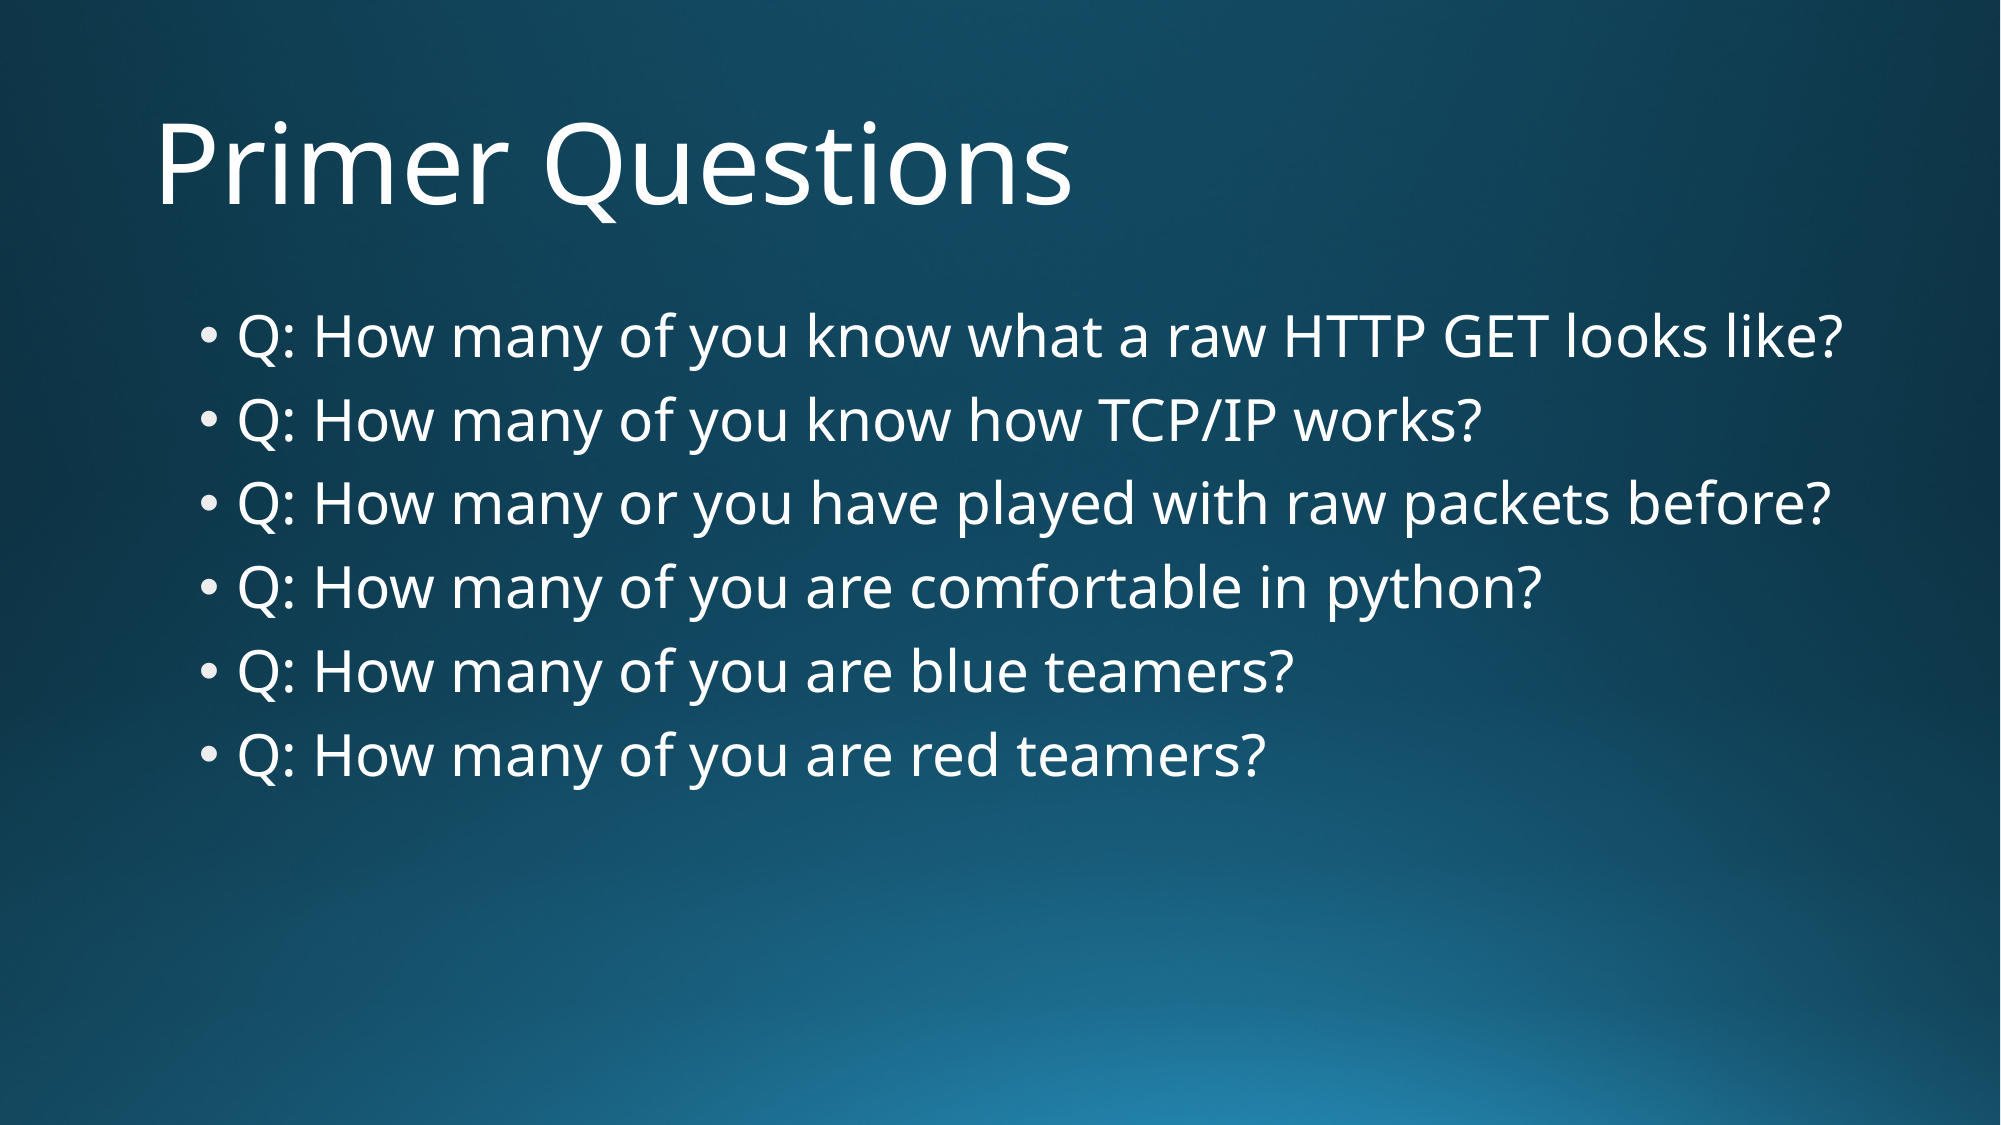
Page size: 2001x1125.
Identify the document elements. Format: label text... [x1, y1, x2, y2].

picture [0, 0, 2001, 1125]
title Primer Questions [137, 59, 1863, 278]
list Q: How many of you know what a raw HTTP GET looks like? Q: How many of you know how TCP/IP works? Q: How many or you have played with raw packets before? Q: How many of you are comfortable in python? Q: How many of you are blue teamers? Q: How many of you are red teamers? [183, 299, 1863, 1014]
